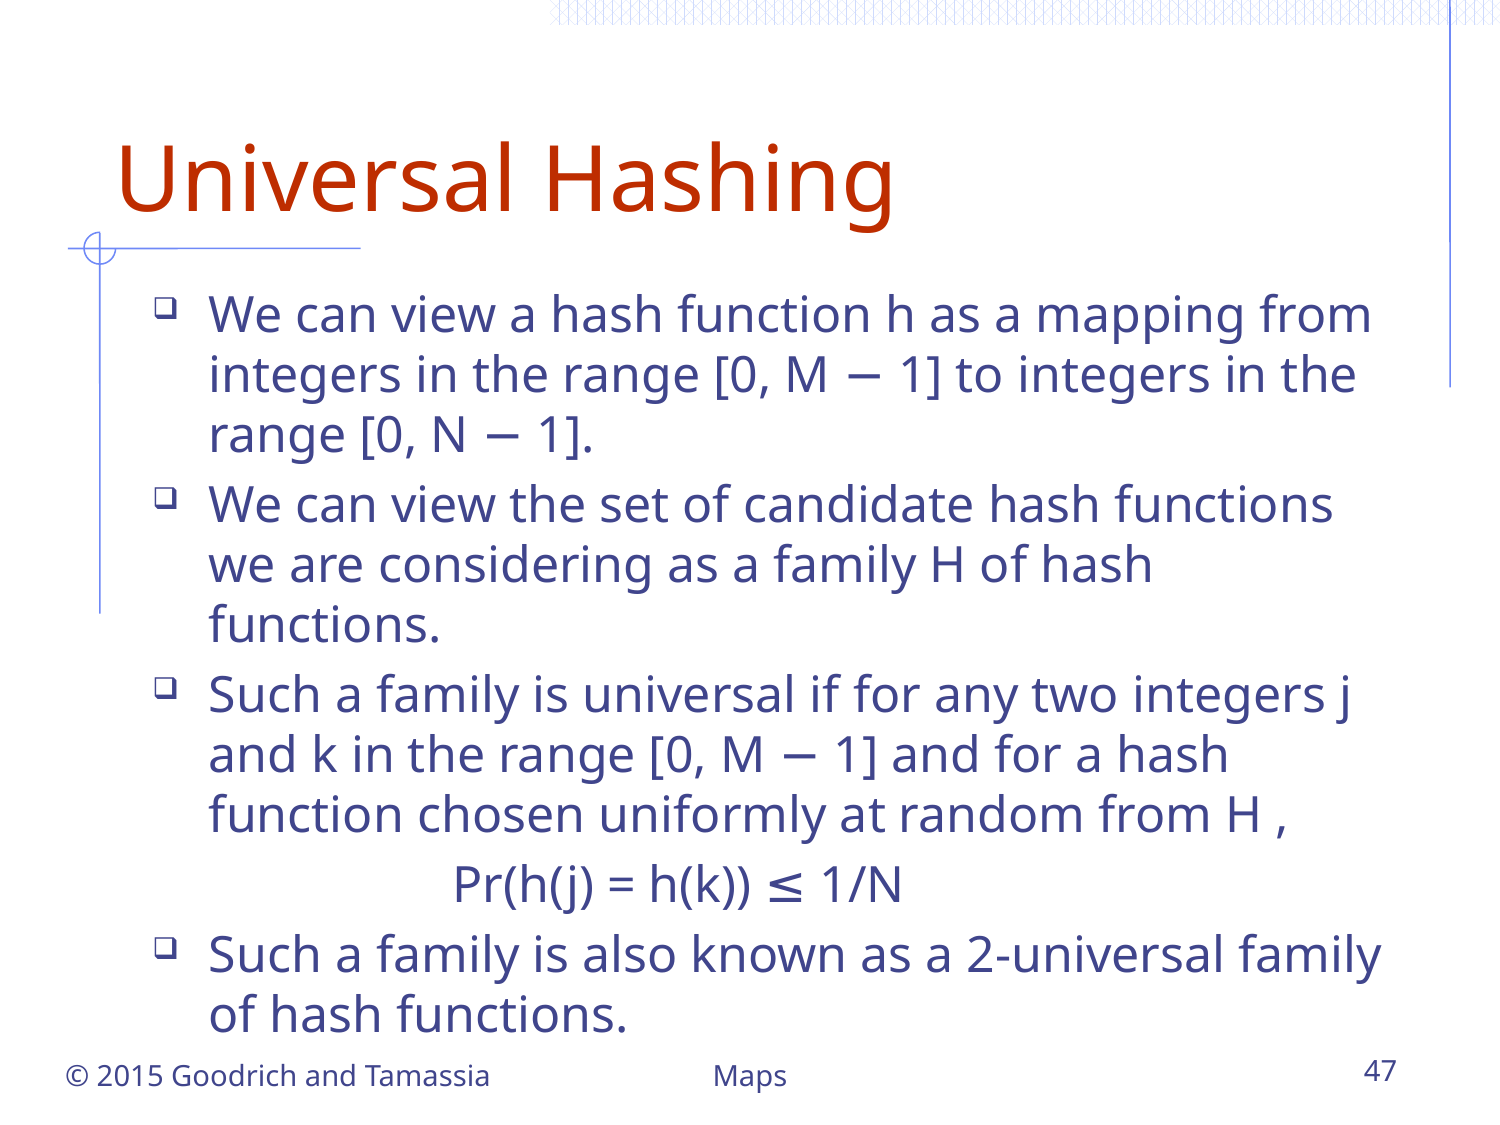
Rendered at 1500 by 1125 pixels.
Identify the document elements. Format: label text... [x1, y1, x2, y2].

slide_number 47 [1074, 1024, 1413, 1101]
slide_number © 2015 Goodrich and Tamassia [49, 1024, 512, 1101]
list We can view a hash function h as a mapping from integers in the range [0, M − 1] to integers in the range [0, N − 1]. We can view the set of candidate hash functions we are considering as a family H of hash functions. Such a family is universal if for any two integers j and k in the range [0, M − 1] and for a hash function chosen uniformly at random from H , Pr(h(j) = h(k)) ≤ 1/N Such a family is also known as a 2-universal family of hash functions. [137, 275, 1413, 988]
title Universal Hashing [99, 50, 1413, 238]
footer Maps [512, 1024, 988, 1101]
